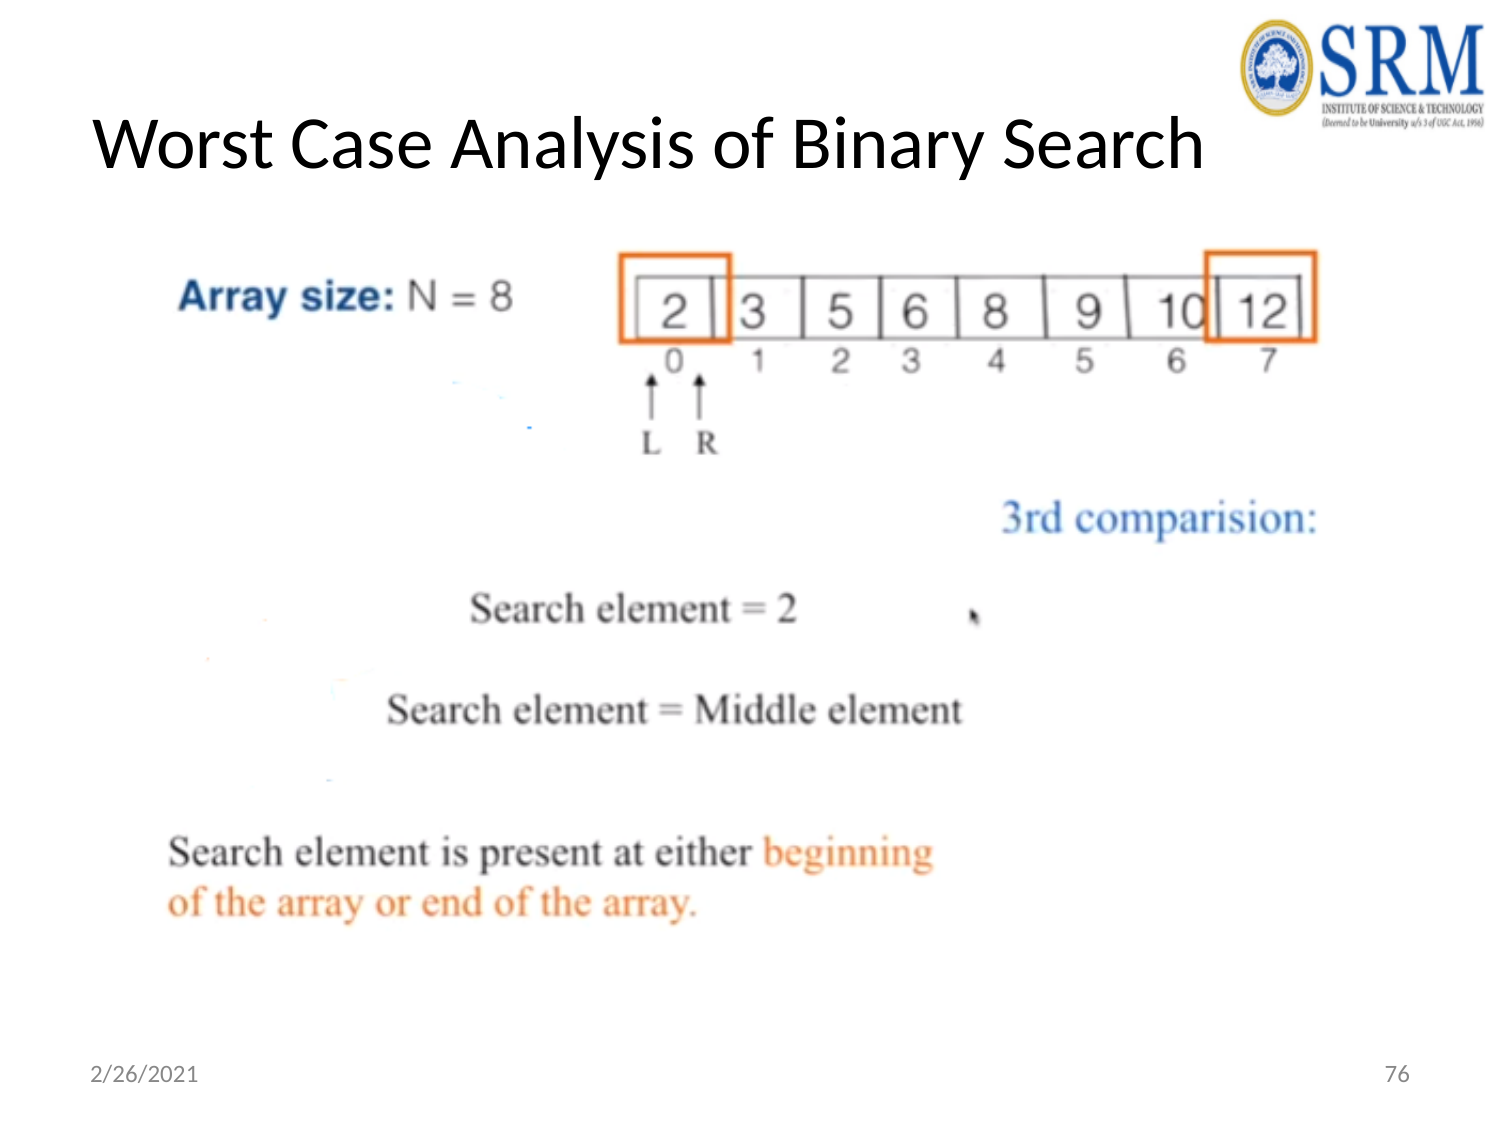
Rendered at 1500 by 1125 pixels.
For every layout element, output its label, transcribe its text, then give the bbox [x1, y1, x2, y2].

picture [137, 237, 1380, 968]
slide_number ‹#› [1074, 1042, 1425, 1103]
picture [1238, 0, 1500, 151]
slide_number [75, 1042, 425, 1103]
title Worst Case Analysis of Binary Search [75, 45, 1225, 233]
